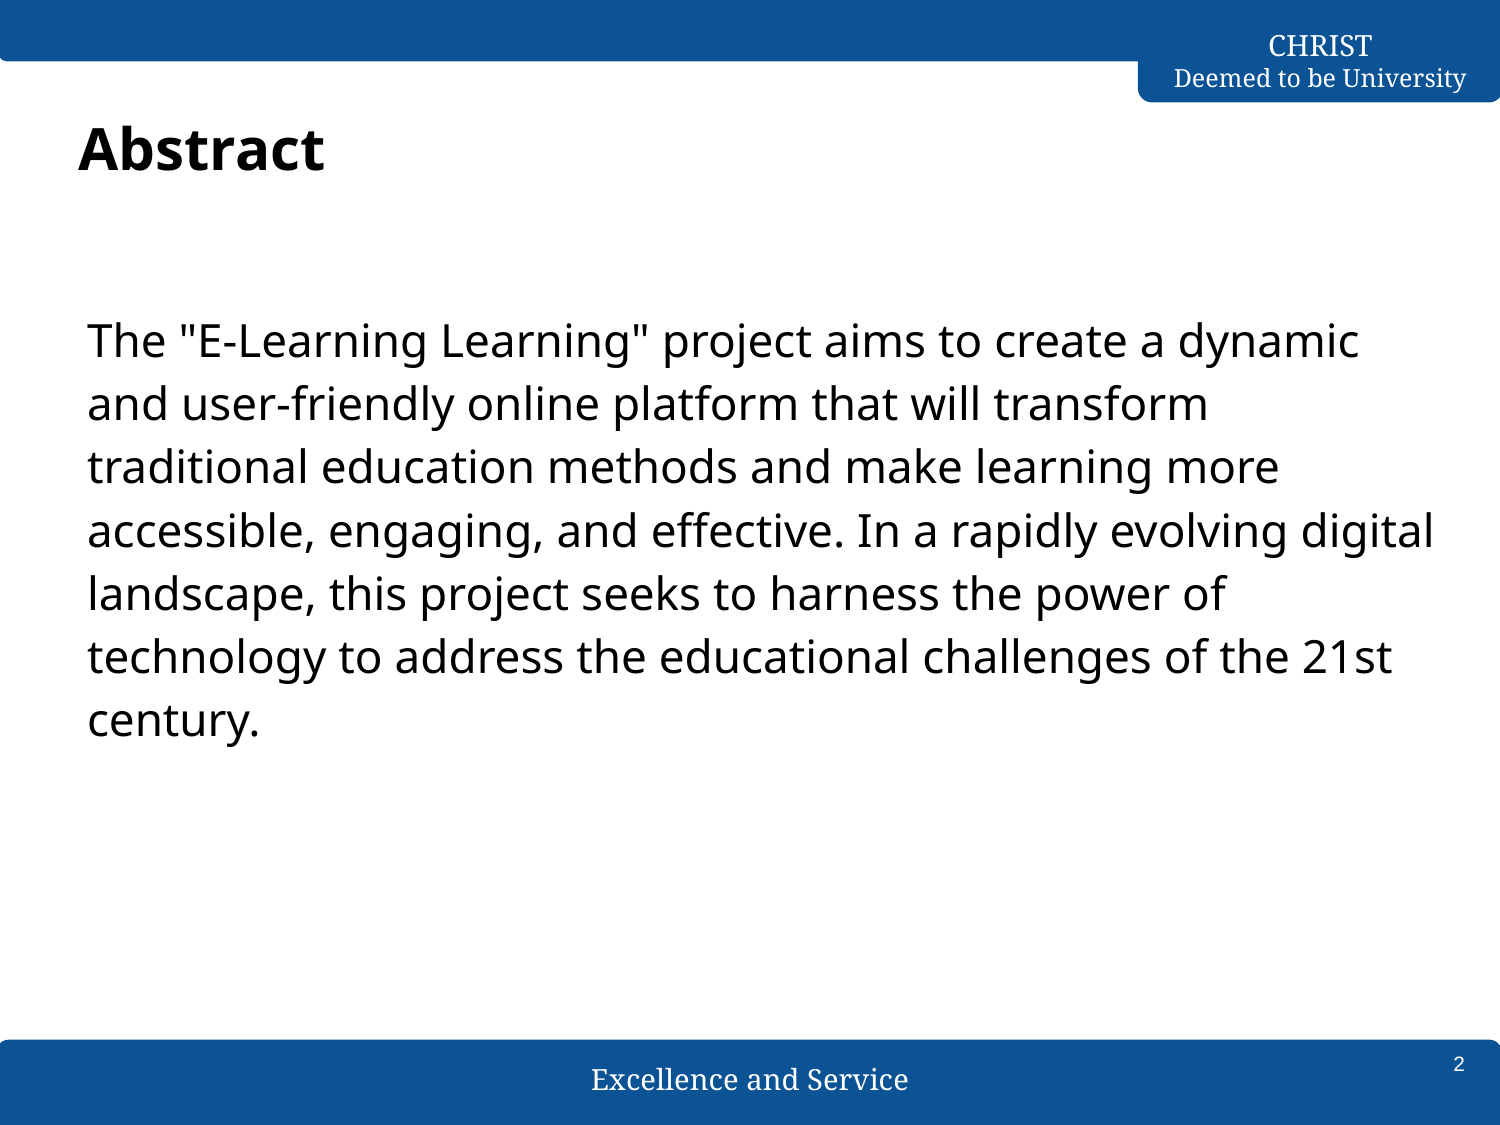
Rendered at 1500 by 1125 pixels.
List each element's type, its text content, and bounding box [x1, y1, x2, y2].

title Abstract [63, 97, 1449, 223]
slide_number 2 [1389, 1019, 1480, 1106]
list The "E-Learning Learning" project aims to create a dynamic and user-friendly online platform that will transform traditional education methods and make learning more accessible, engaging, and effective. In a rapidly evolving digital landscape, this project seeks to harness the power of technology to address the educational challenges of the 21st century. [57, 321, 1456, 804]
